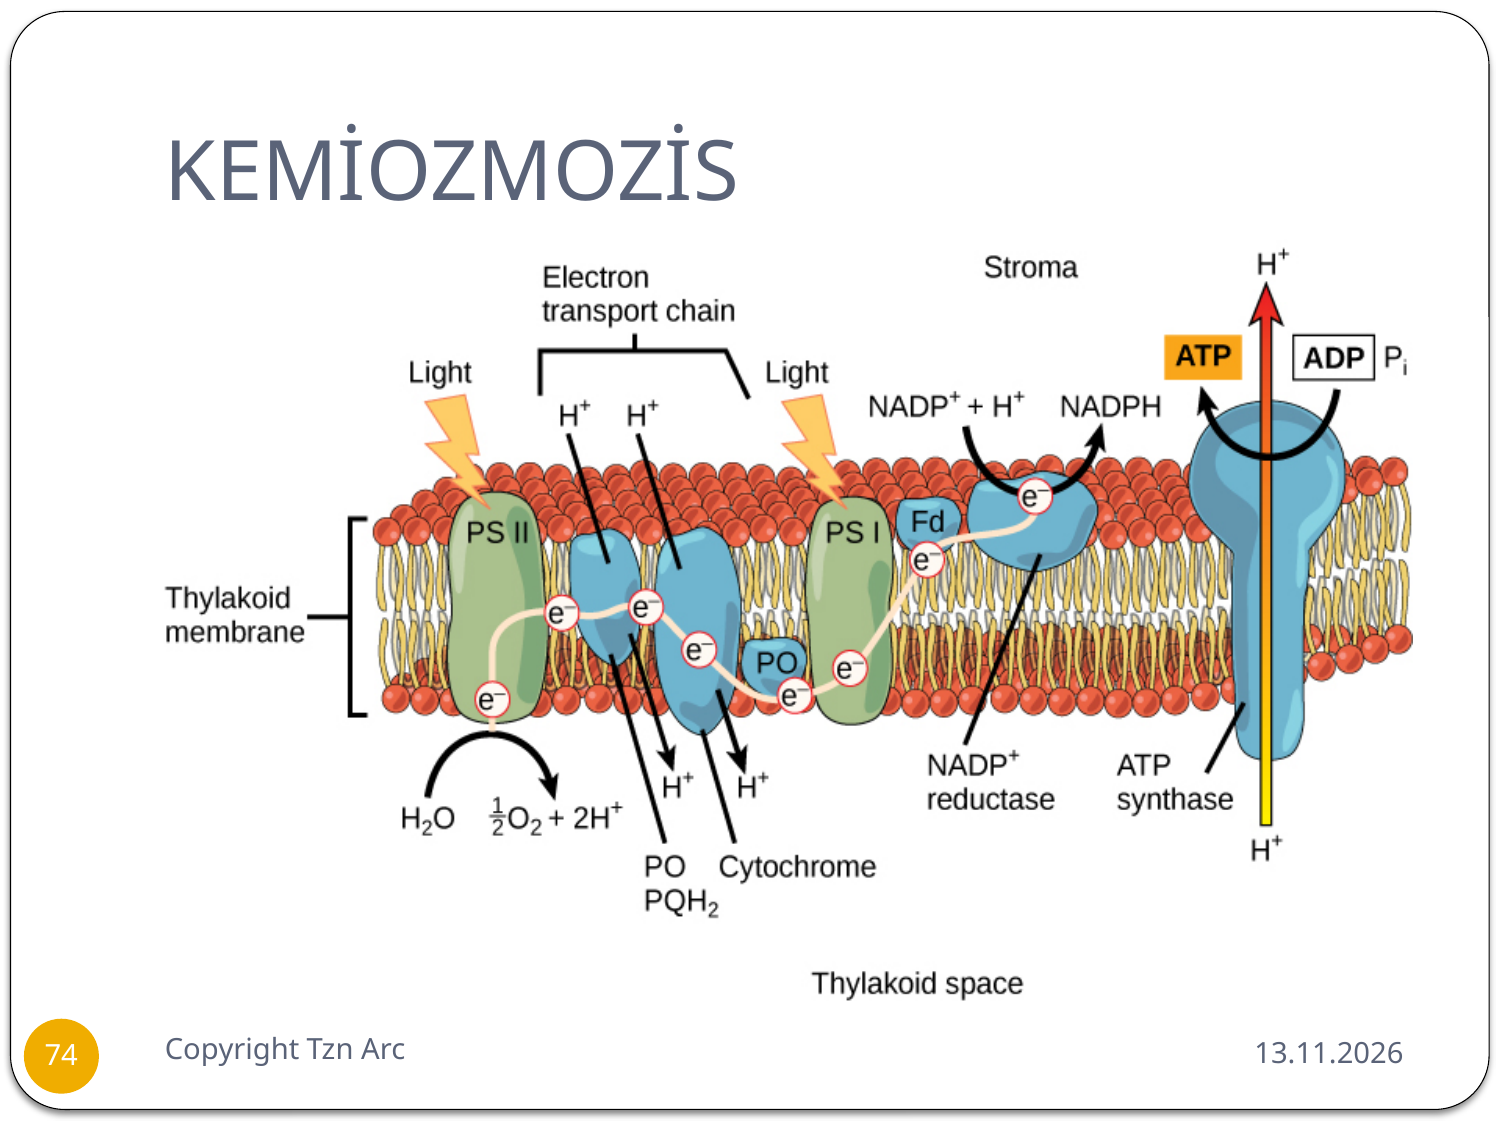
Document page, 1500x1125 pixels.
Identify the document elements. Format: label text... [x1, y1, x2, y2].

slide_number 74 [23, 1018, 99, 1094]
title KEMİOZMOZİS [150, 45, 1425, 233]
footer Copyright Tzn Arc [150, 1012, 800, 1088]
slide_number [1012, 1016, 1419, 1094]
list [162, 238, 1413, 1012]
